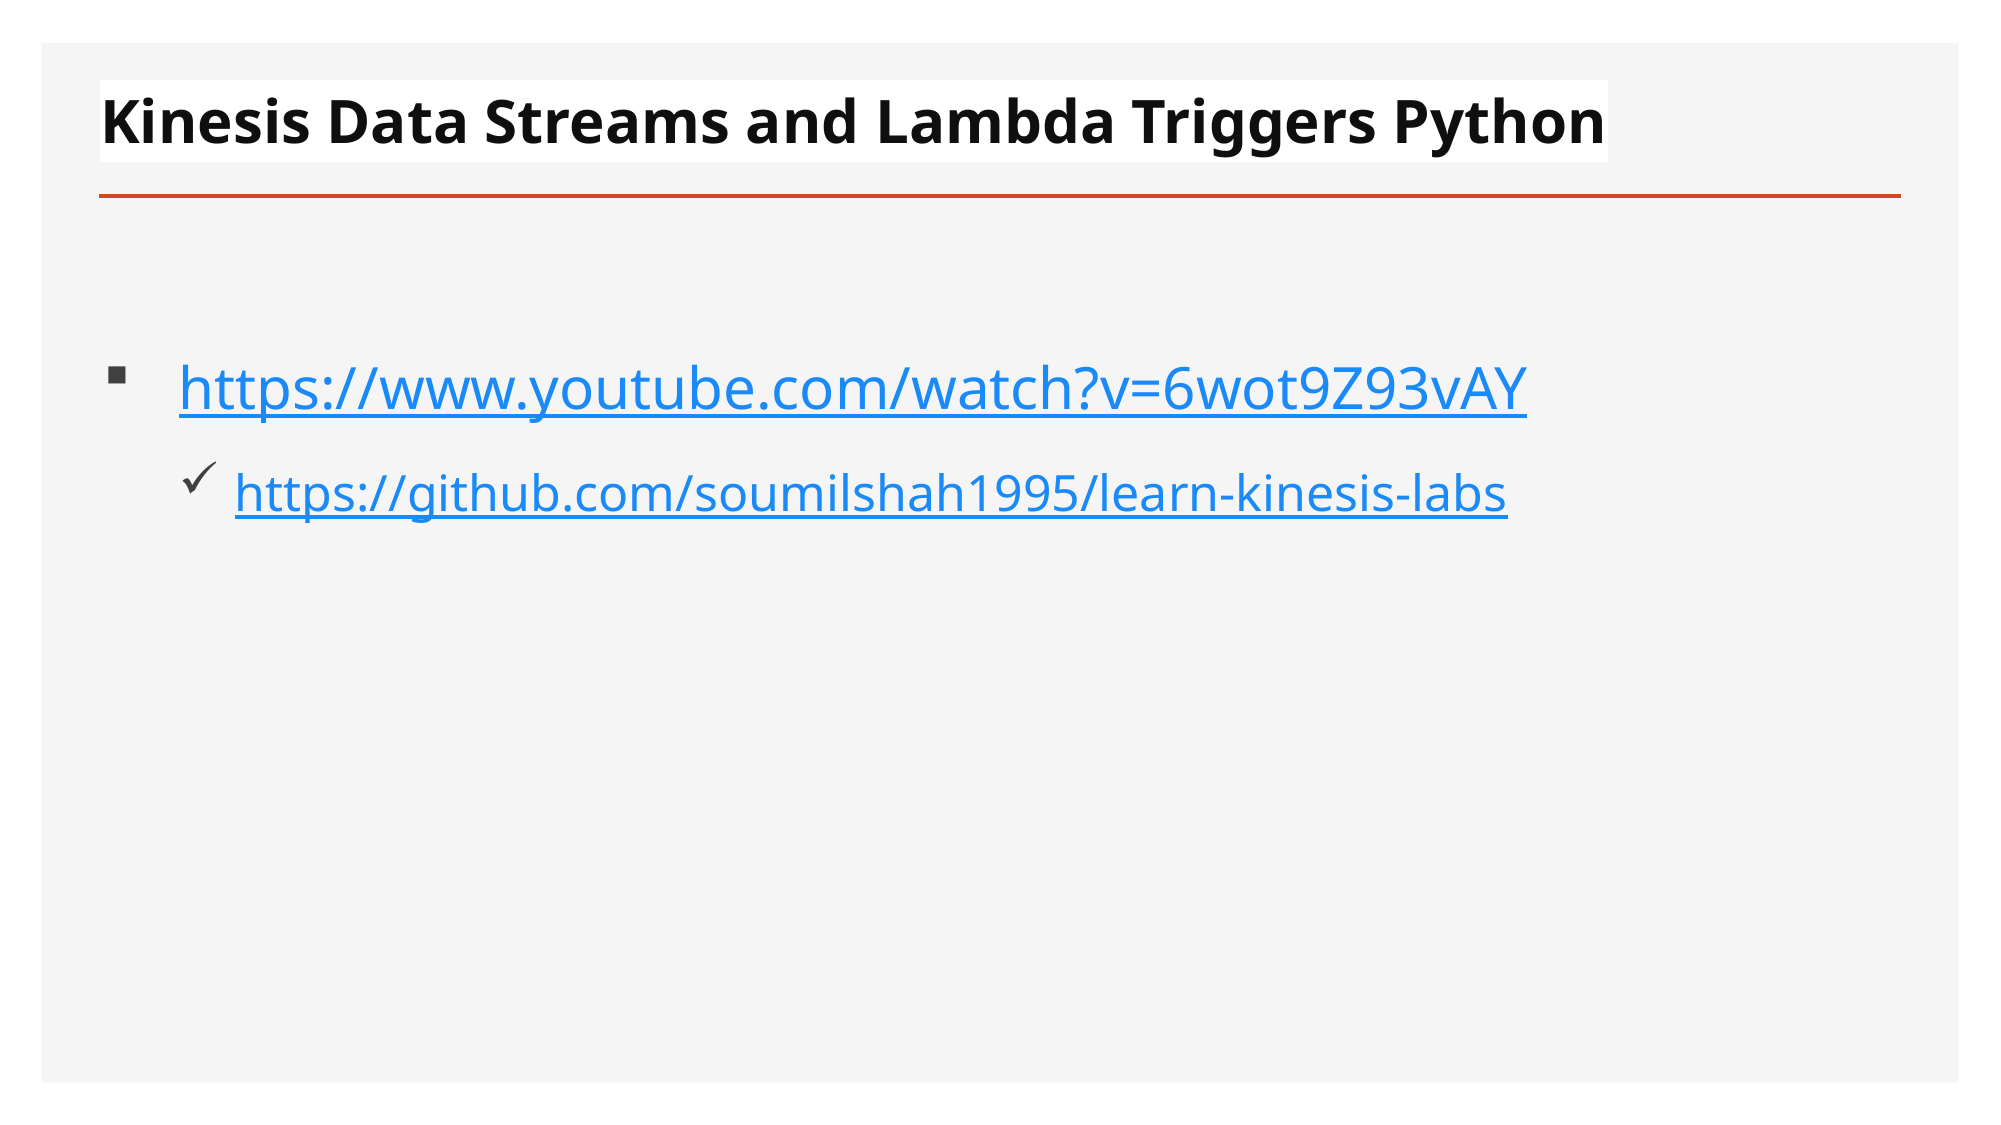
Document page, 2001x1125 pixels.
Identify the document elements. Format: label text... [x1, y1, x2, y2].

list https://www.youtube.com/watch?v=6wot9Z93vAY https://github.com/soumilshah1995/learn-kinesis-labs [88, 235, 1901, 929]
title Kinesis Data Streams and Lambda Triggers Python [85, 73, 1719, 236]
